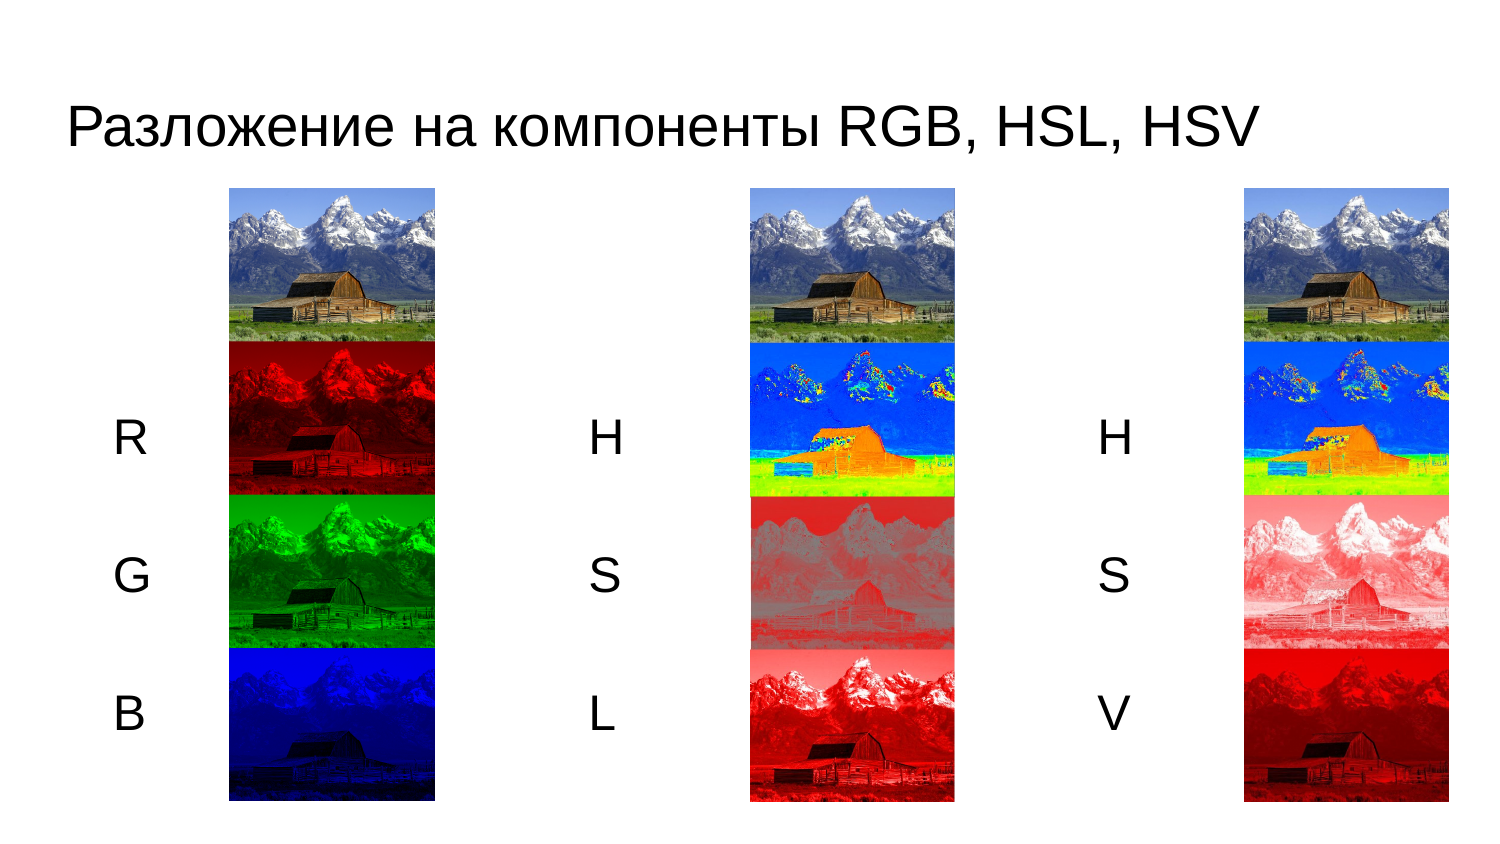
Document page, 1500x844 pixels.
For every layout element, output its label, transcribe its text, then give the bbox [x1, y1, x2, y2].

picture [749, 188, 955, 802]
list R G B [97, 380, 170, 737]
picture [229, 188, 435, 801]
list H S V [1082, 380, 1154, 737]
title Разложение на компоненты RGB, HSL, HSV [51, 72, 1449, 167]
list H S L [573, 380, 646, 737]
picture [1243, 188, 1450, 802]
